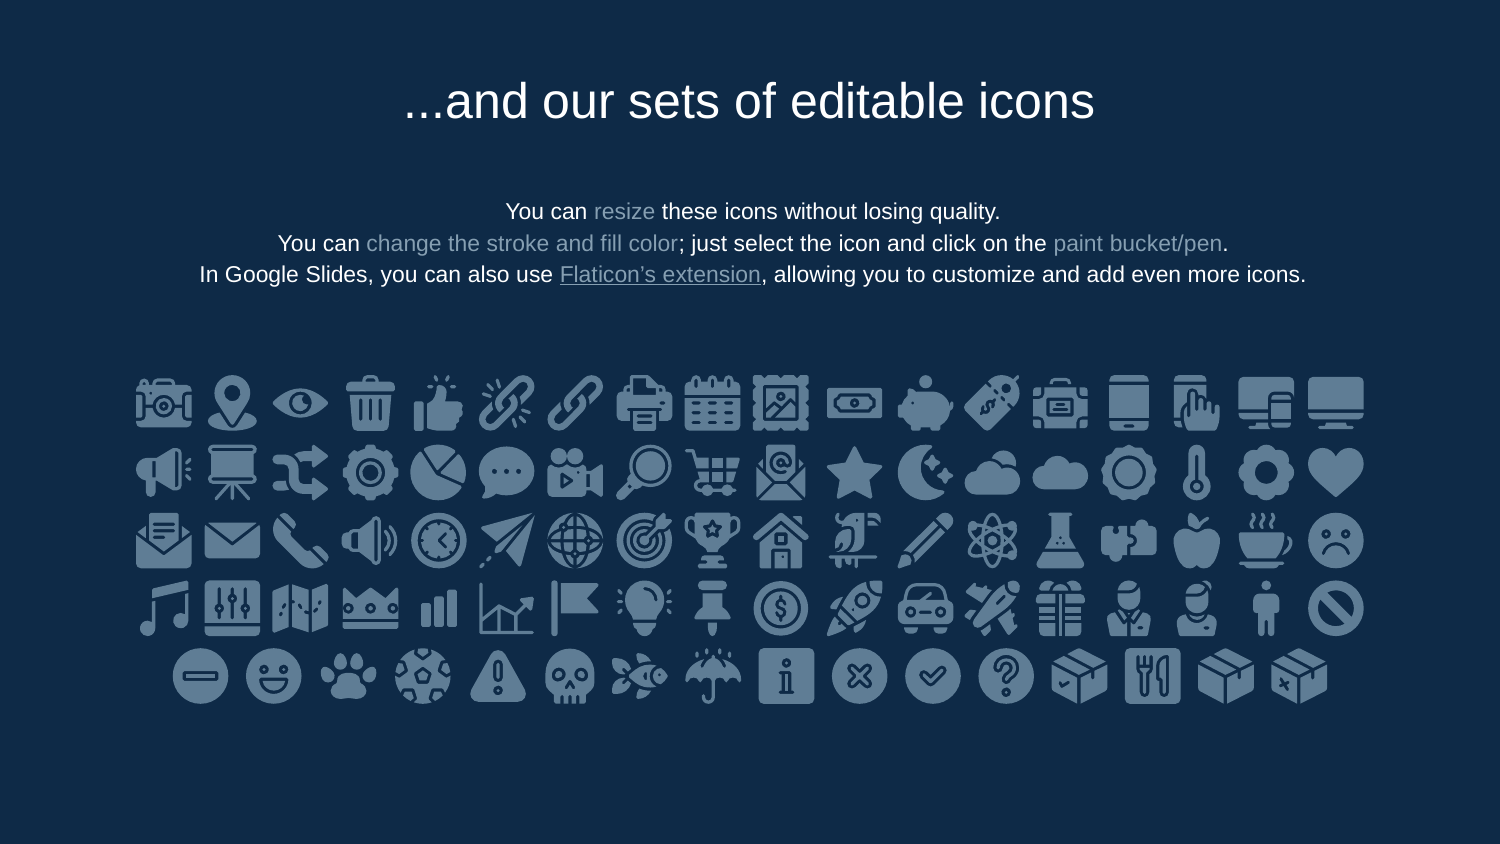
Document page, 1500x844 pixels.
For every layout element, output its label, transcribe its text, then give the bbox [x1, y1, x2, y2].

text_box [611, 652, 669, 700]
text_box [245, 647, 302, 705]
text_box [963, 375, 1020, 431]
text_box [685, 647, 742, 705]
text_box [831, 647, 888, 705]
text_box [758, 647, 815, 705]
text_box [963, 580, 1021, 637]
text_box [897, 374, 954, 431]
text_box You can resize these icons without losing quality. You can change the stroke and fill color; just select the icon and click on the paint bucket/pen. In Google Slides, you can also use Flaticon’s extension, allowing you to customize and add even more icons. [135, 193, 1371, 318]
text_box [551, 580, 600, 637]
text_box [966, 512, 1019, 569]
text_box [1036, 512, 1085, 569]
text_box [272, 388, 329, 418]
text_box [420, 589, 458, 628]
text_box [478, 446, 535, 499]
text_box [1271, 648, 1328, 704]
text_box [342, 444, 399, 501]
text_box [1124, 647, 1181, 705]
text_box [1182, 444, 1211, 501]
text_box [684, 512, 741, 569]
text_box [826, 580, 883, 637]
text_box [897, 444, 954, 501]
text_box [1100, 444, 1158, 501]
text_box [341, 515, 400, 566]
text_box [828, 512, 881, 569]
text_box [135, 447, 192, 498]
text_box [826, 446, 883, 499]
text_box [1106, 580, 1152, 637]
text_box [413, 374, 465, 432]
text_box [478, 512, 536, 569]
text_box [477, 374, 536, 432]
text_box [684, 374, 741, 431]
text_box [1308, 447, 1364, 498]
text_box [964, 450, 1021, 495]
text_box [752, 512, 810, 569]
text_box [468, 649, 529, 703]
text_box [546, 374, 605, 432]
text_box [897, 582, 954, 634]
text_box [394, 647, 451, 704]
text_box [172, 647, 229, 705]
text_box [694, 580, 731, 637]
text_box [1238, 444, 1295, 501]
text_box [1035, 580, 1085, 637]
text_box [272, 583, 329, 633]
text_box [1197, 648, 1255, 704]
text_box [547, 447, 604, 498]
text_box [616, 580, 673, 637]
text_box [616, 374, 673, 431]
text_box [756, 444, 806, 501]
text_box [1032, 377, 1089, 429]
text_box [207, 374, 258, 431]
title ...and our sets of editable icons [171, 53, 1328, 133]
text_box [545, 648, 595, 704]
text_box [204, 580, 261, 637]
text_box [410, 512, 467, 569]
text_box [684, 448, 741, 497]
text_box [135, 378, 192, 428]
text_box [138, 580, 189, 637]
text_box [616, 512, 673, 569]
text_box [904, 647, 962, 705]
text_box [1051, 648, 1108, 704]
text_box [345, 374, 396, 431]
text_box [1238, 376, 1295, 430]
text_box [826, 387, 883, 419]
text_box [1032, 455, 1089, 490]
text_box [1100, 519, 1157, 562]
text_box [1252, 580, 1280, 637]
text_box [547, 512, 604, 569]
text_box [1172, 512, 1222, 569]
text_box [1175, 580, 1218, 637]
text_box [1173, 374, 1220, 431]
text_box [753, 580, 809, 636]
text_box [615, 444, 674, 501]
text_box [1307, 376, 1364, 430]
text_box [479, 582, 534, 635]
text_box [271, 512, 330, 569]
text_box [978, 647, 1035, 705]
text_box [135, 512, 192, 569]
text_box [410, 444, 468, 501]
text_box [272, 444, 329, 501]
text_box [1238, 512, 1295, 569]
text_box [207, 444, 257, 501]
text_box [752, 374, 809, 431]
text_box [1109, 374, 1149, 431]
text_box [342, 587, 399, 630]
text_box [319, 652, 378, 700]
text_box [897, 512, 955, 569]
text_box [1307, 512, 1364, 569]
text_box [204, 522, 261, 559]
text_box [1308, 580, 1364, 637]
